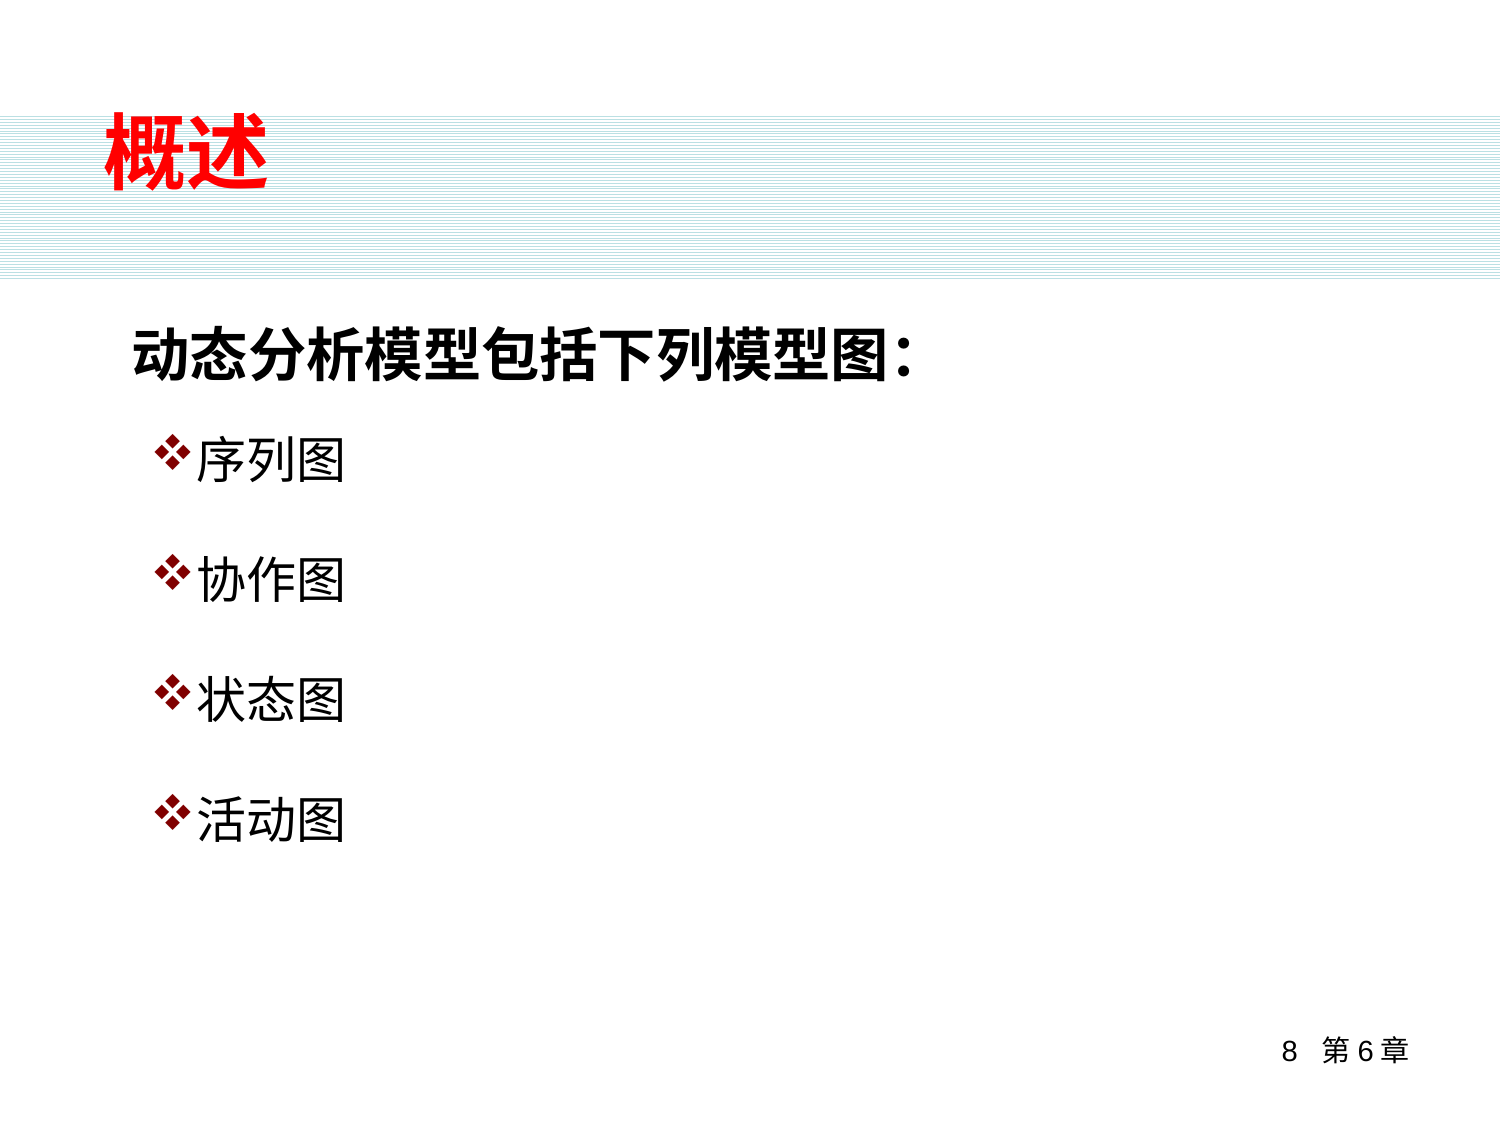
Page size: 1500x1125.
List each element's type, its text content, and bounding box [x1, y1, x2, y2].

slide_number 8 第6章 [1074, 1024, 1426, 1101]
text_box 动态分析模型包括下列模型图： [117, 310, 1395, 396]
text_box 序列图 协作图 状态图 活动图 [135, 420, 1400, 856]
title 概述 [88, 74, 1365, 208]
